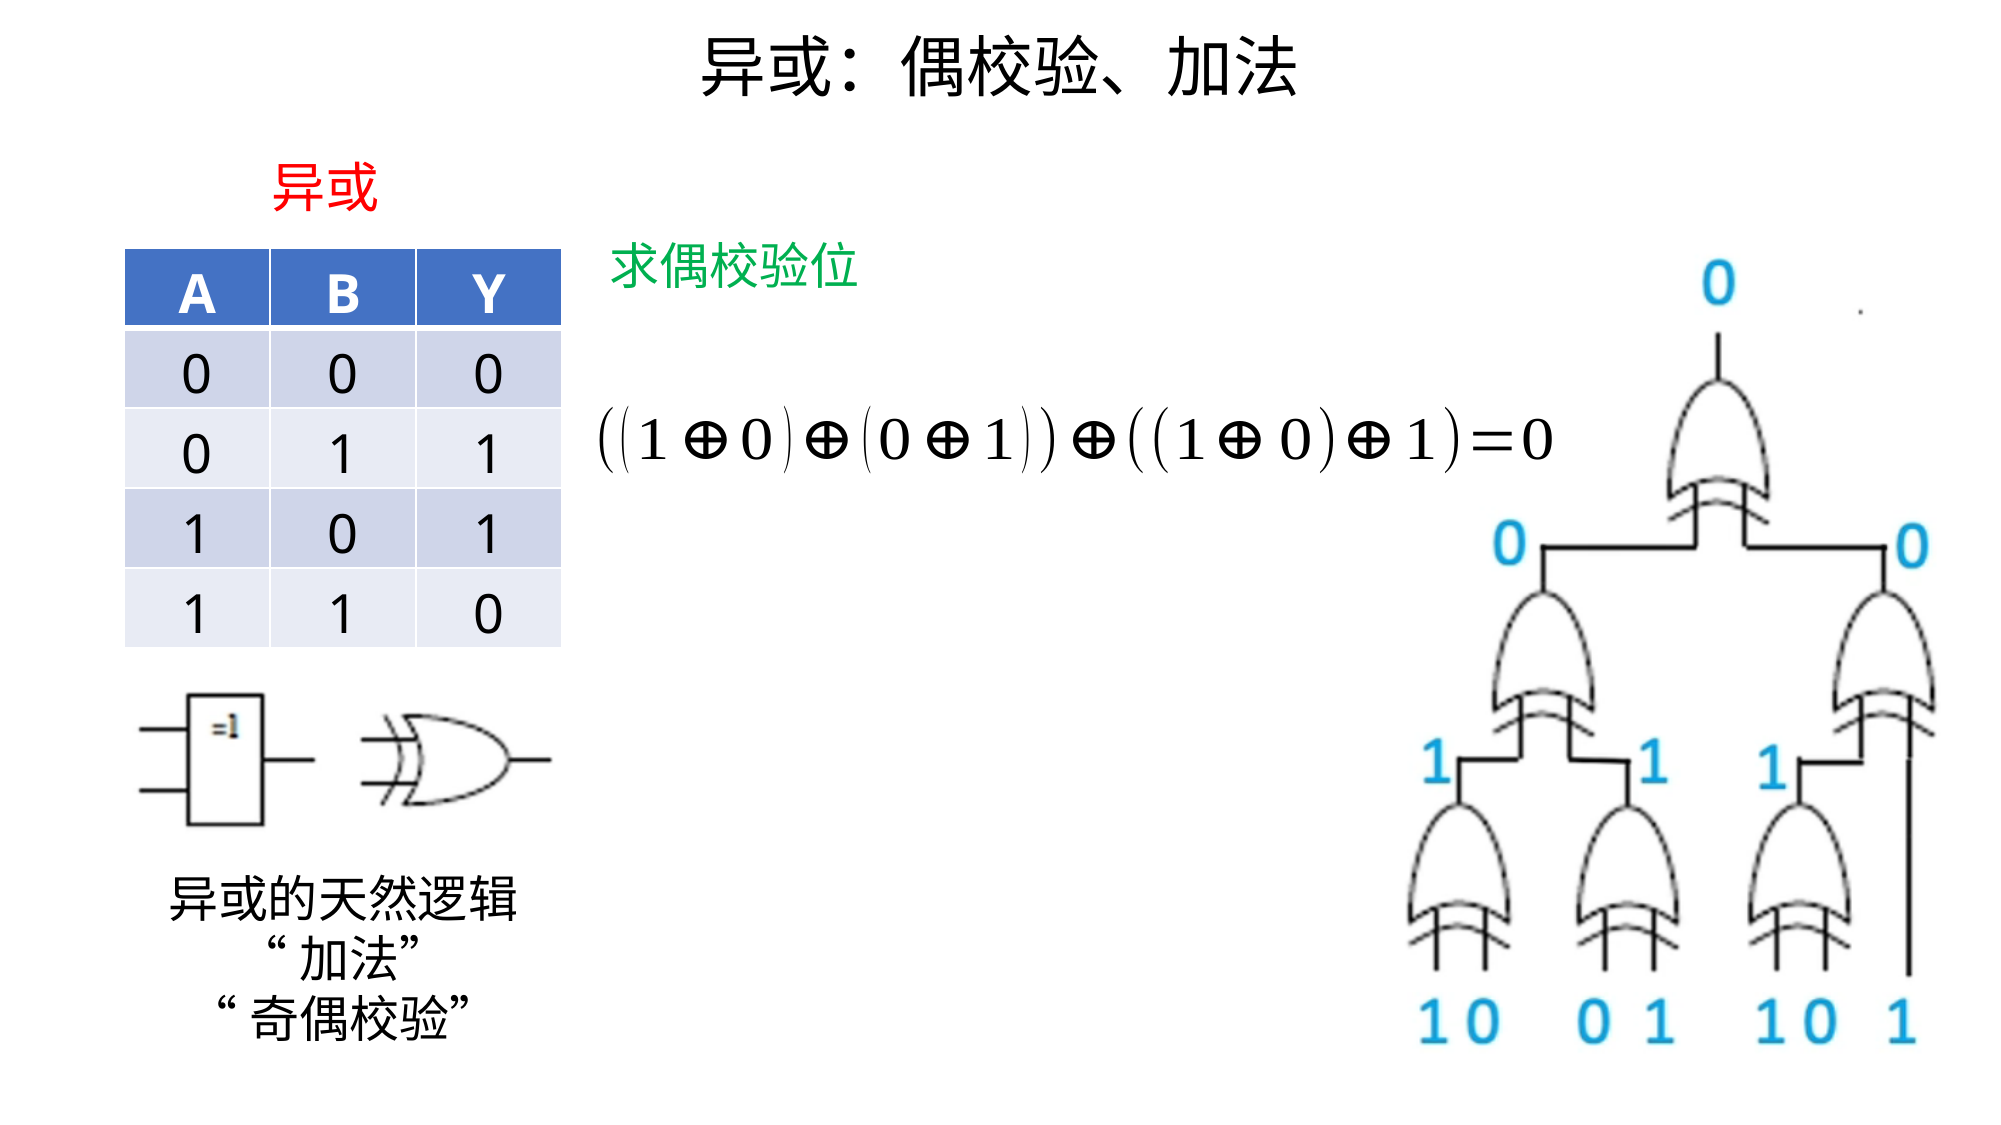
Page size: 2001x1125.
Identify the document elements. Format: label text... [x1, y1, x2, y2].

picture [124, 690, 562, 845]
text_box 异或的天然逻辑 “加法” “奇偶校验” [136, 860, 551, 1056]
table_cell 0 [417, 569, 561, 647]
table_cell 0 [271, 489, 415, 567]
table_cell 1 [125, 569, 269, 647]
table_cell 1 [271, 569, 415, 647]
picture [1404, 247, 1941, 1063]
table_header A [125, 249, 269, 325]
text_box 异或：偶校验、加法 [595, 17, 1405, 112]
table_cell 1 [417, 489, 561, 567]
table_cell 1 [271, 409, 415, 487]
table_cell 1 [417, 409, 561, 487]
table_cell 0 [125, 331, 269, 407]
table_header B [271, 249, 415, 325]
table_cell 0 [271, 331, 415, 407]
table_cell 0 [125, 409, 269, 487]
table_cell 1 [125, 489, 269, 567]
table_cell 0 [417, 331, 561, 407]
table_header Y [417, 249, 561, 325]
